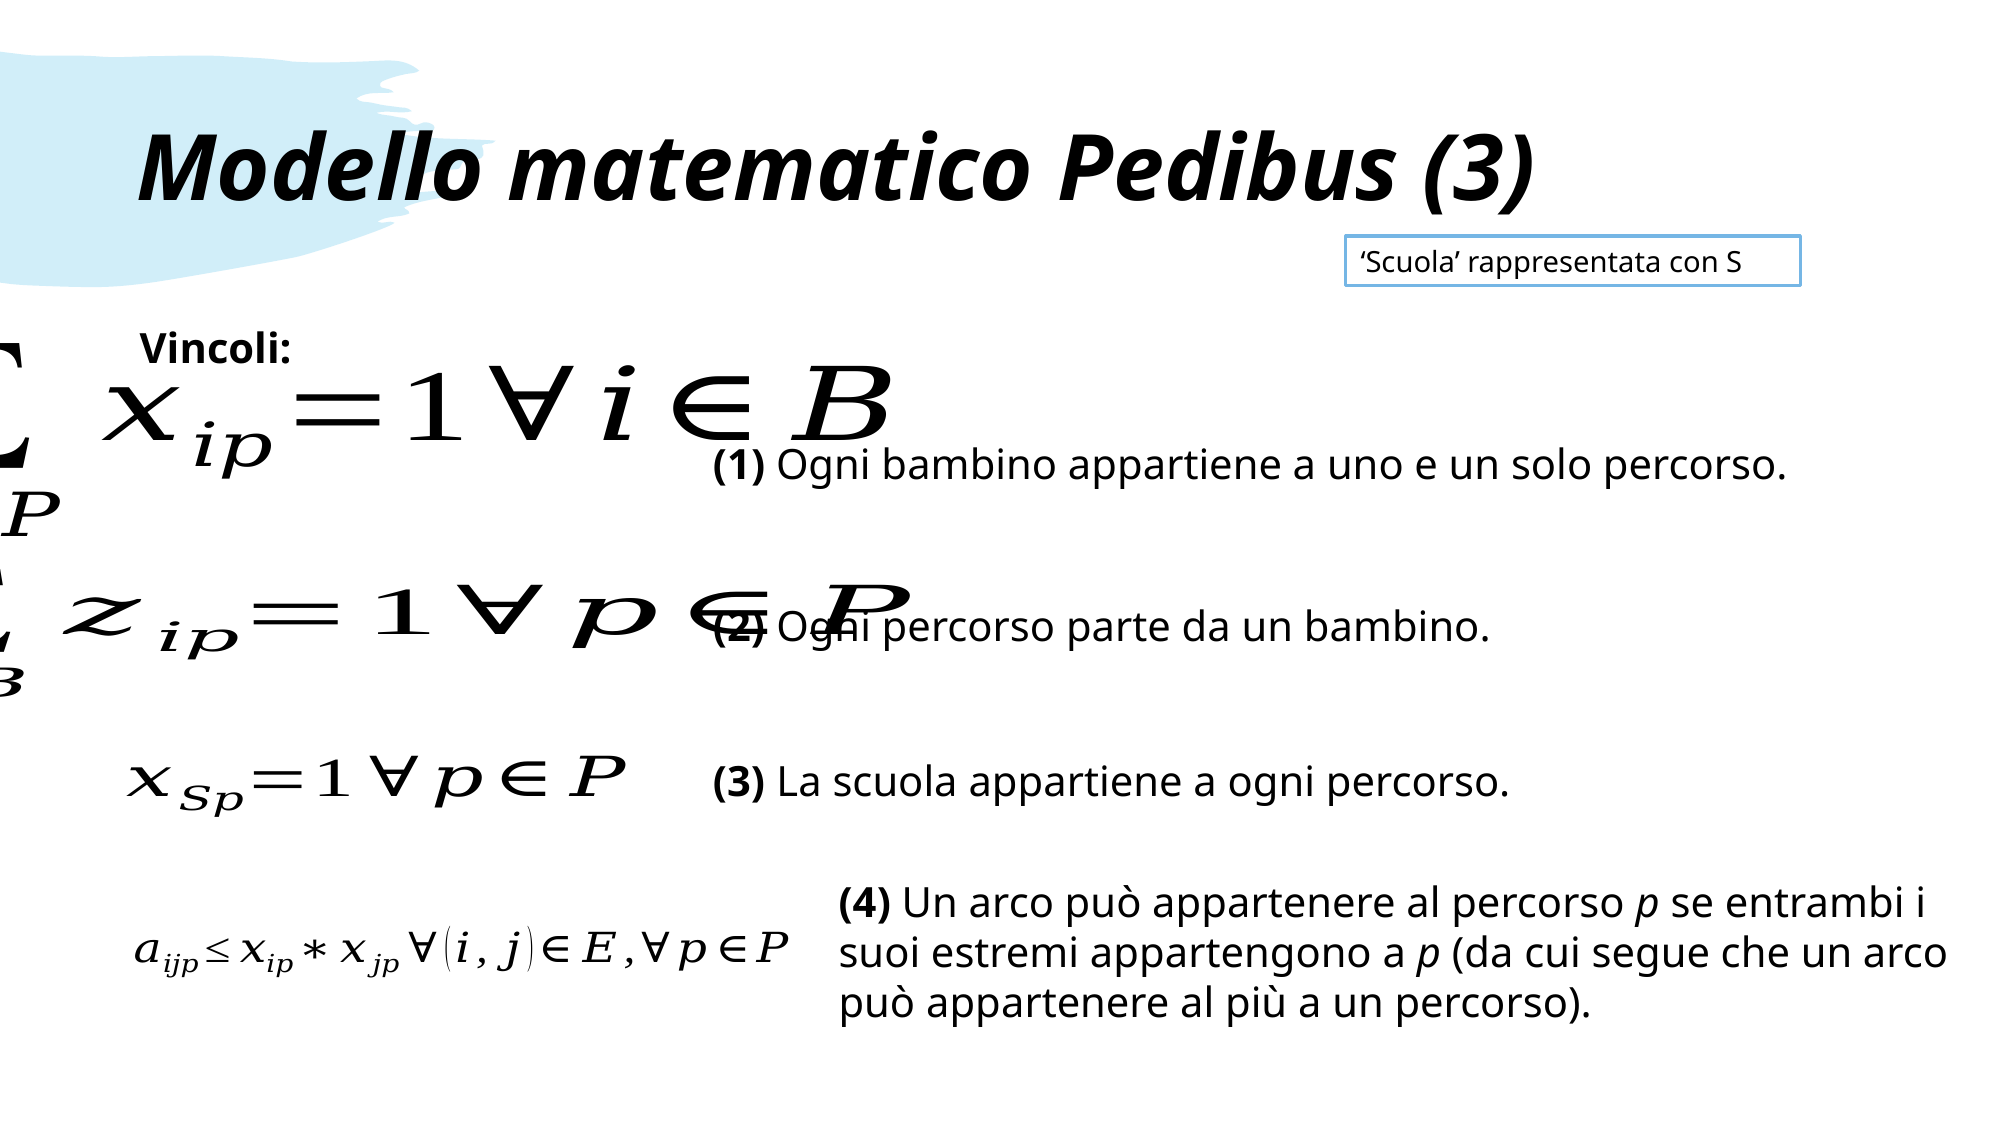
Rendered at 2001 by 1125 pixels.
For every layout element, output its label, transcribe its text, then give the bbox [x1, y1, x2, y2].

text_box (3) La scuola appartiene a ogni percorso. [698, 747, 2000, 813]
list Vincoli: [124, 314, 385, 403]
text_box ‘Scuola’ rappresentata con S [1345, 236, 1801, 286]
text_box [137, 418, 1819, 995]
text_box (1) Ogni bambino appartiene a uno e un solo percorso. [698, 430, 1895, 496]
text_box (4) Un arco può appartenere al percorso p se entrambi i suoi estremi appartengono a p (da cui segue che un arco può appartenere al più a un percorso). [823, 868, 1985, 1034]
title Modello matematico Pedibus (3) [121, 61, 1847, 280]
text_box (2) Ogni percorso parte da un bambino. [698, 592, 2000, 658]
